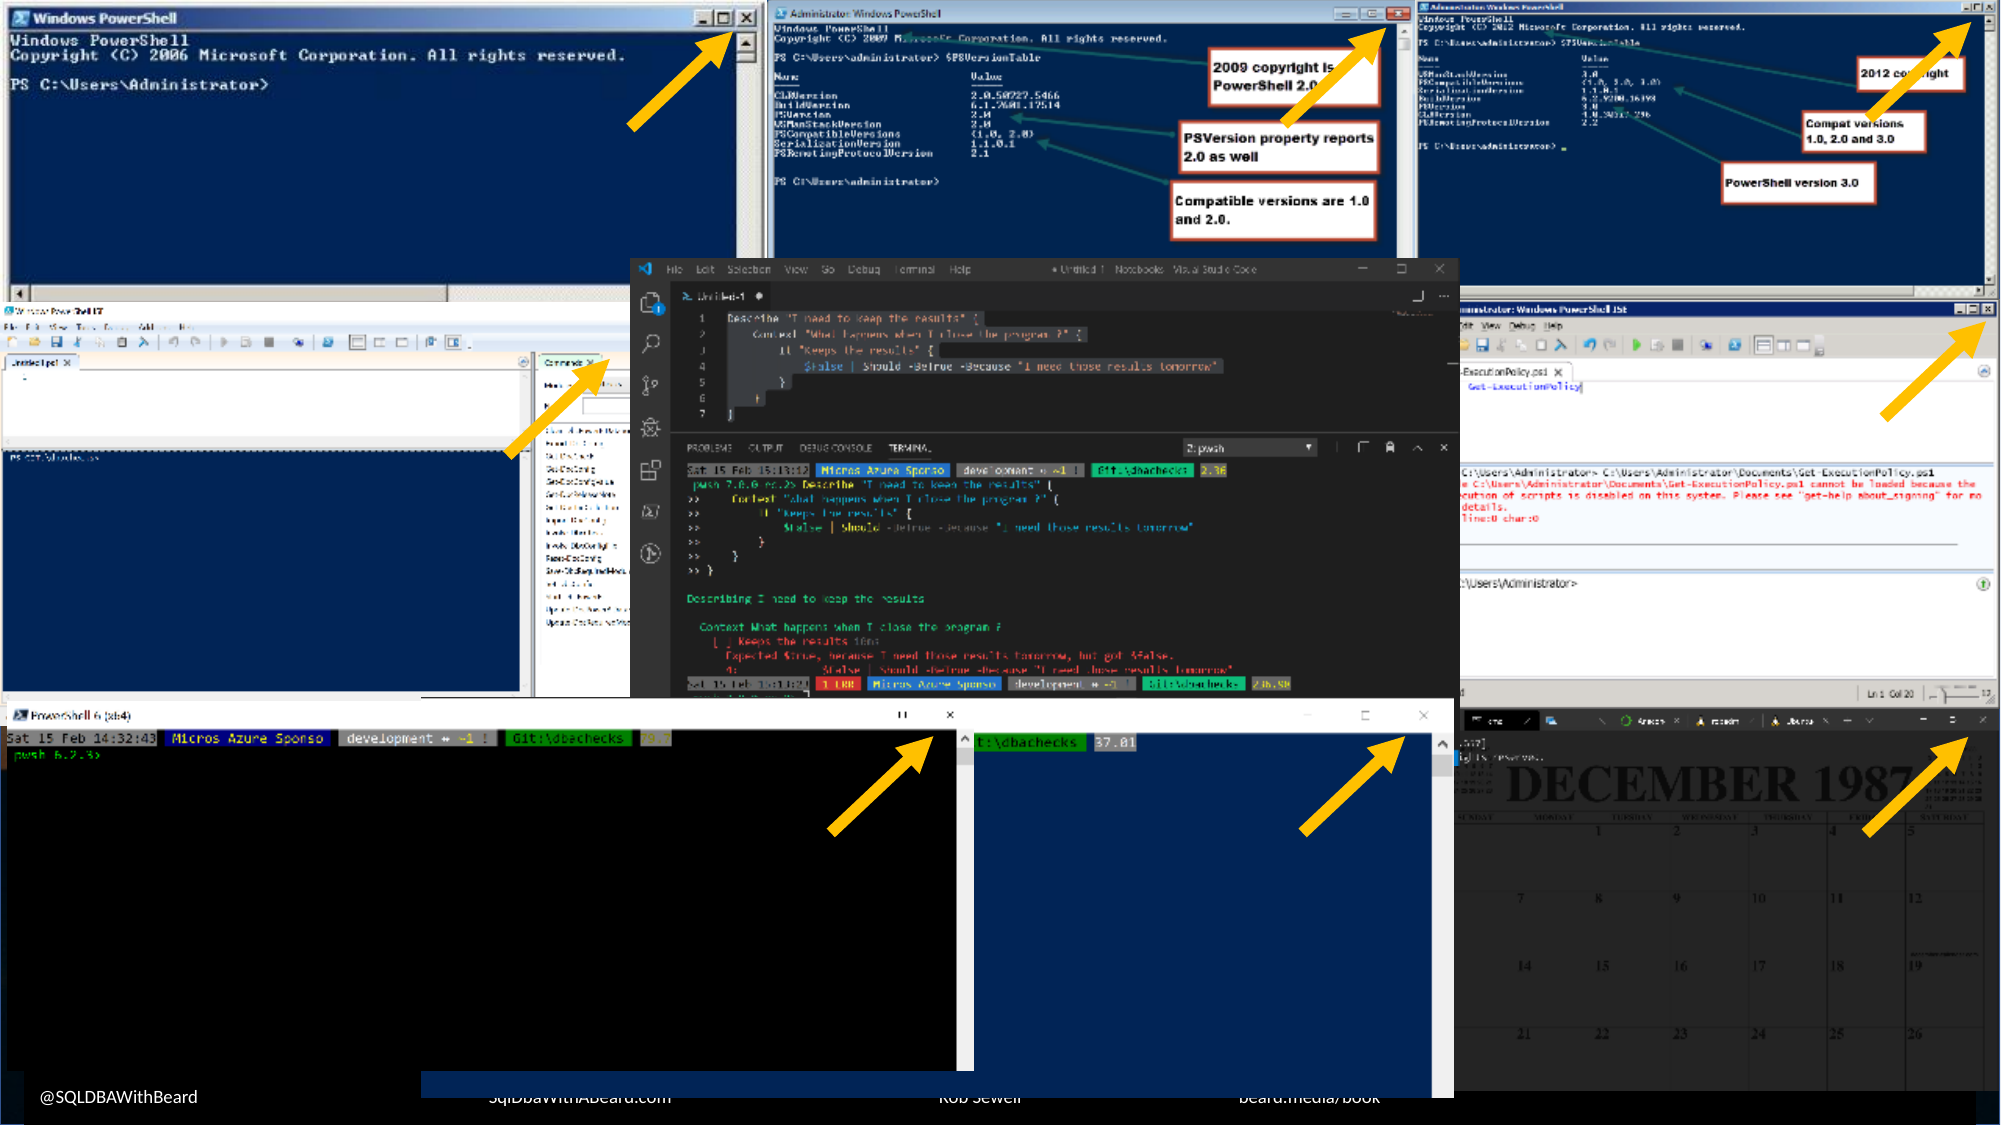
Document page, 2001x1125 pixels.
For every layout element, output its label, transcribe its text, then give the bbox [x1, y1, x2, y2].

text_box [1868, 21, 1972, 119]
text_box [1302, 736, 1406, 833]
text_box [1865, 736, 1969, 834]
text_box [630, 31, 733, 129]
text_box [507, 358, 610, 456]
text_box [1283, 27, 1387, 125]
picture [0, 0, 2000, 1125]
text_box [830, 736, 934, 833]
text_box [1883, 321, 1987, 418]
footer @SQLDBAWithBeard SqlDbaWithABeard.com Rob Sewell beard.media/book [24, 1071, 1976, 1125]
